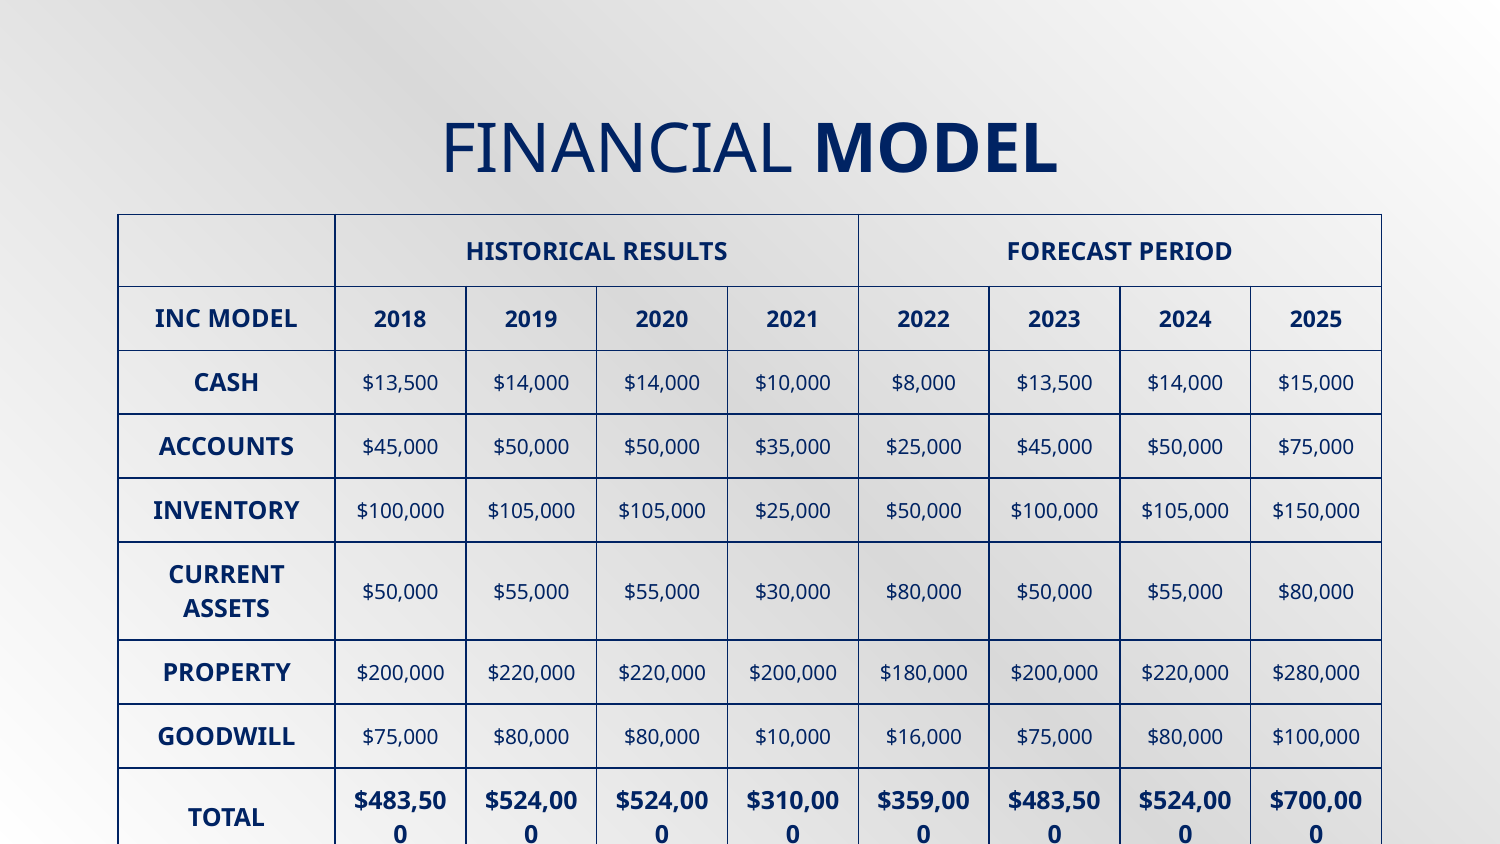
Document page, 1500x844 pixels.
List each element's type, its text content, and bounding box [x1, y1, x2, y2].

table_cell $50,000 [859, 479, 988, 541]
table_cell 2024 [1121, 287, 1250, 350]
table_cell $220,000 [467, 641, 596, 703]
table_cell $45,000 [336, 415, 465, 477]
table_cell TOTAL [119, 769, 334, 844]
table_cell $310,000 [728, 769, 858, 844]
table_cell $105,000 [467, 479, 596, 541]
table_cell $15,000 [1251, 351, 1381, 413]
table_cell $100,000 [1251, 705, 1381, 767]
table_cell $80,000 [1251, 543, 1381, 639]
table_cell $75,000 [1251, 415, 1381, 477]
table_cell 2022 [859, 287, 988, 350]
table_cell $483,500 [990, 769, 1119, 844]
table_header HISTORICAL RESULTS [336, 215, 858, 286]
table_cell $14,000 [597, 351, 727, 413]
table_cell $483,500 [336, 769, 465, 844]
table_cell $10,000 [728, 705, 858, 767]
table_cell $200,000 [990, 641, 1119, 703]
table_header [119, 215, 334, 286]
table_cell $150,000 [1251, 479, 1381, 541]
table_cell $8,000 [859, 351, 988, 413]
table_cell $75,000 [990, 705, 1119, 767]
table_header FORECAST PERIOD [859, 215, 1381, 286]
table_cell 2025 [1251, 287, 1381, 350]
table_cell 2019 [467, 287, 596, 350]
table_cell $35,000 [728, 415, 858, 477]
table_cell INC MODEL [119, 287, 334, 350]
table_cell $30,000 [728, 543, 858, 639]
table_cell $200,000 [336, 641, 465, 703]
table_cell $100,000 [990, 479, 1119, 541]
table_cell $105,000 [1121, 479, 1250, 541]
table_cell 2021 [728, 287, 858, 350]
table_cell $50,000 [336, 543, 465, 639]
table_cell $280,000 [1251, 641, 1381, 703]
table_cell $13,500 [336, 351, 465, 413]
table_cell $16,000 [859, 705, 988, 767]
table_cell INVENTORY [119, 479, 334, 541]
table_cell $180,000 [859, 641, 988, 703]
table_cell $55,000 [467, 543, 596, 639]
table_cell 2020 [597, 287, 727, 350]
table_cell $524,000 [597, 769, 727, 844]
table_cell $80,000 [1121, 705, 1250, 767]
table_cell CURRENT ASSETS [119, 543, 334, 639]
table_cell CASH [119, 351, 334, 413]
table_cell $100,000 [336, 479, 465, 541]
table_cell $50,000 [597, 415, 727, 477]
table_cell GOODWILL [119, 705, 334, 767]
table_cell $80,000 [859, 543, 988, 639]
table_cell $80,000 [467, 705, 596, 767]
table_cell $14,000 [1121, 351, 1250, 413]
table_cell $14,000 [467, 351, 596, 413]
table_cell $50,000 [467, 415, 596, 477]
table_cell PROPERTY [119, 641, 334, 703]
table_cell $13,500 [990, 351, 1119, 413]
table_cell $25,000 [728, 479, 858, 541]
table_cell $55,000 [1121, 543, 1250, 639]
table_cell $45,000 [990, 415, 1119, 477]
title FINANCIAL MODEL [118, 88, 1382, 192]
table_cell $524,000 [467, 769, 596, 844]
table_cell $80,000 [597, 705, 727, 767]
table_cell 2023 [990, 287, 1119, 350]
table_cell $700,000 [1251, 769, 1381, 844]
table_cell $524,000 [1121, 769, 1250, 844]
table_cell ACCOUNTS [119, 415, 334, 477]
table_cell $220,000 [1121, 641, 1250, 703]
table_cell $50,000 [1121, 415, 1250, 477]
table_cell $55,000 [597, 543, 727, 639]
table_cell $200,000 [728, 641, 858, 703]
table_cell $105,000 [597, 479, 727, 541]
table_cell $75,000 [336, 705, 465, 767]
table_cell $10,000 [728, 351, 858, 413]
table_cell $25,000 [859, 415, 988, 477]
table_cell 2018 [336, 287, 465, 350]
table_cell $359,000 [859, 769, 988, 844]
table_cell $50,000 [990, 543, 1119, 639]
table_cell $220,000 [597, 641, 727, 703]
